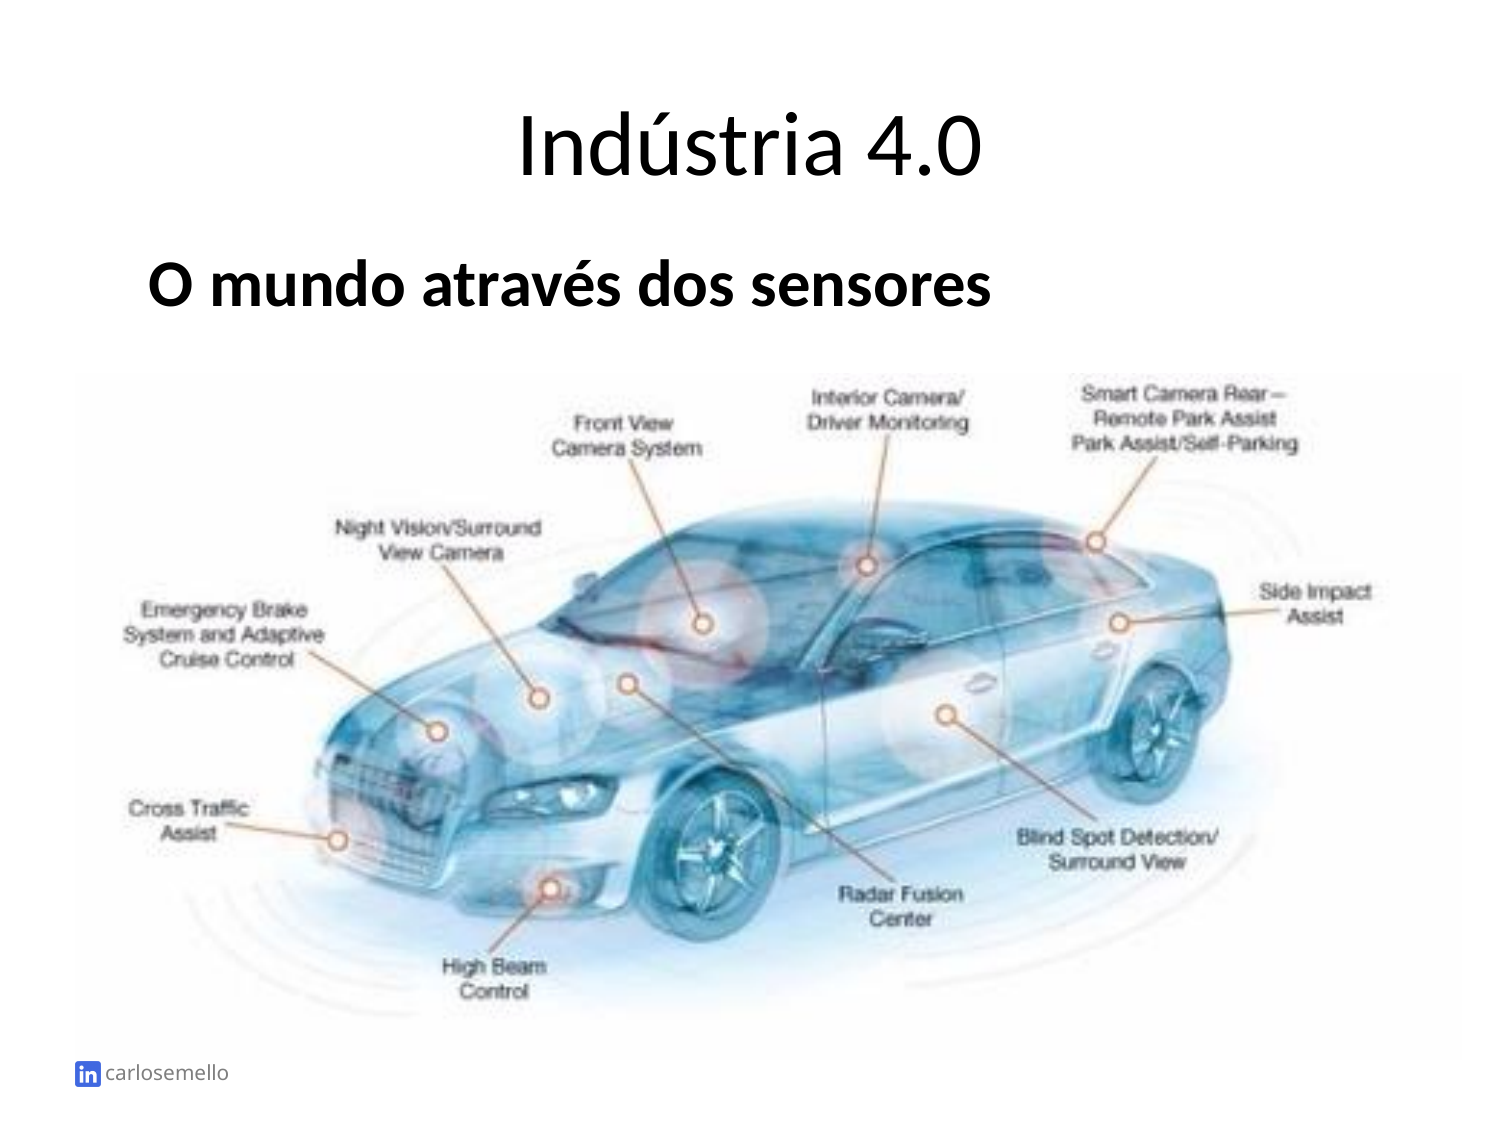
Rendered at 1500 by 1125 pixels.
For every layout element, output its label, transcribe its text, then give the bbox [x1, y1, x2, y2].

title Indústria 4.0 [75, 45, 1425, 233]
text_box O mundo através dos sensores [134, 232, 1021, 329]
picture [74, 373, 1462, 1087]
